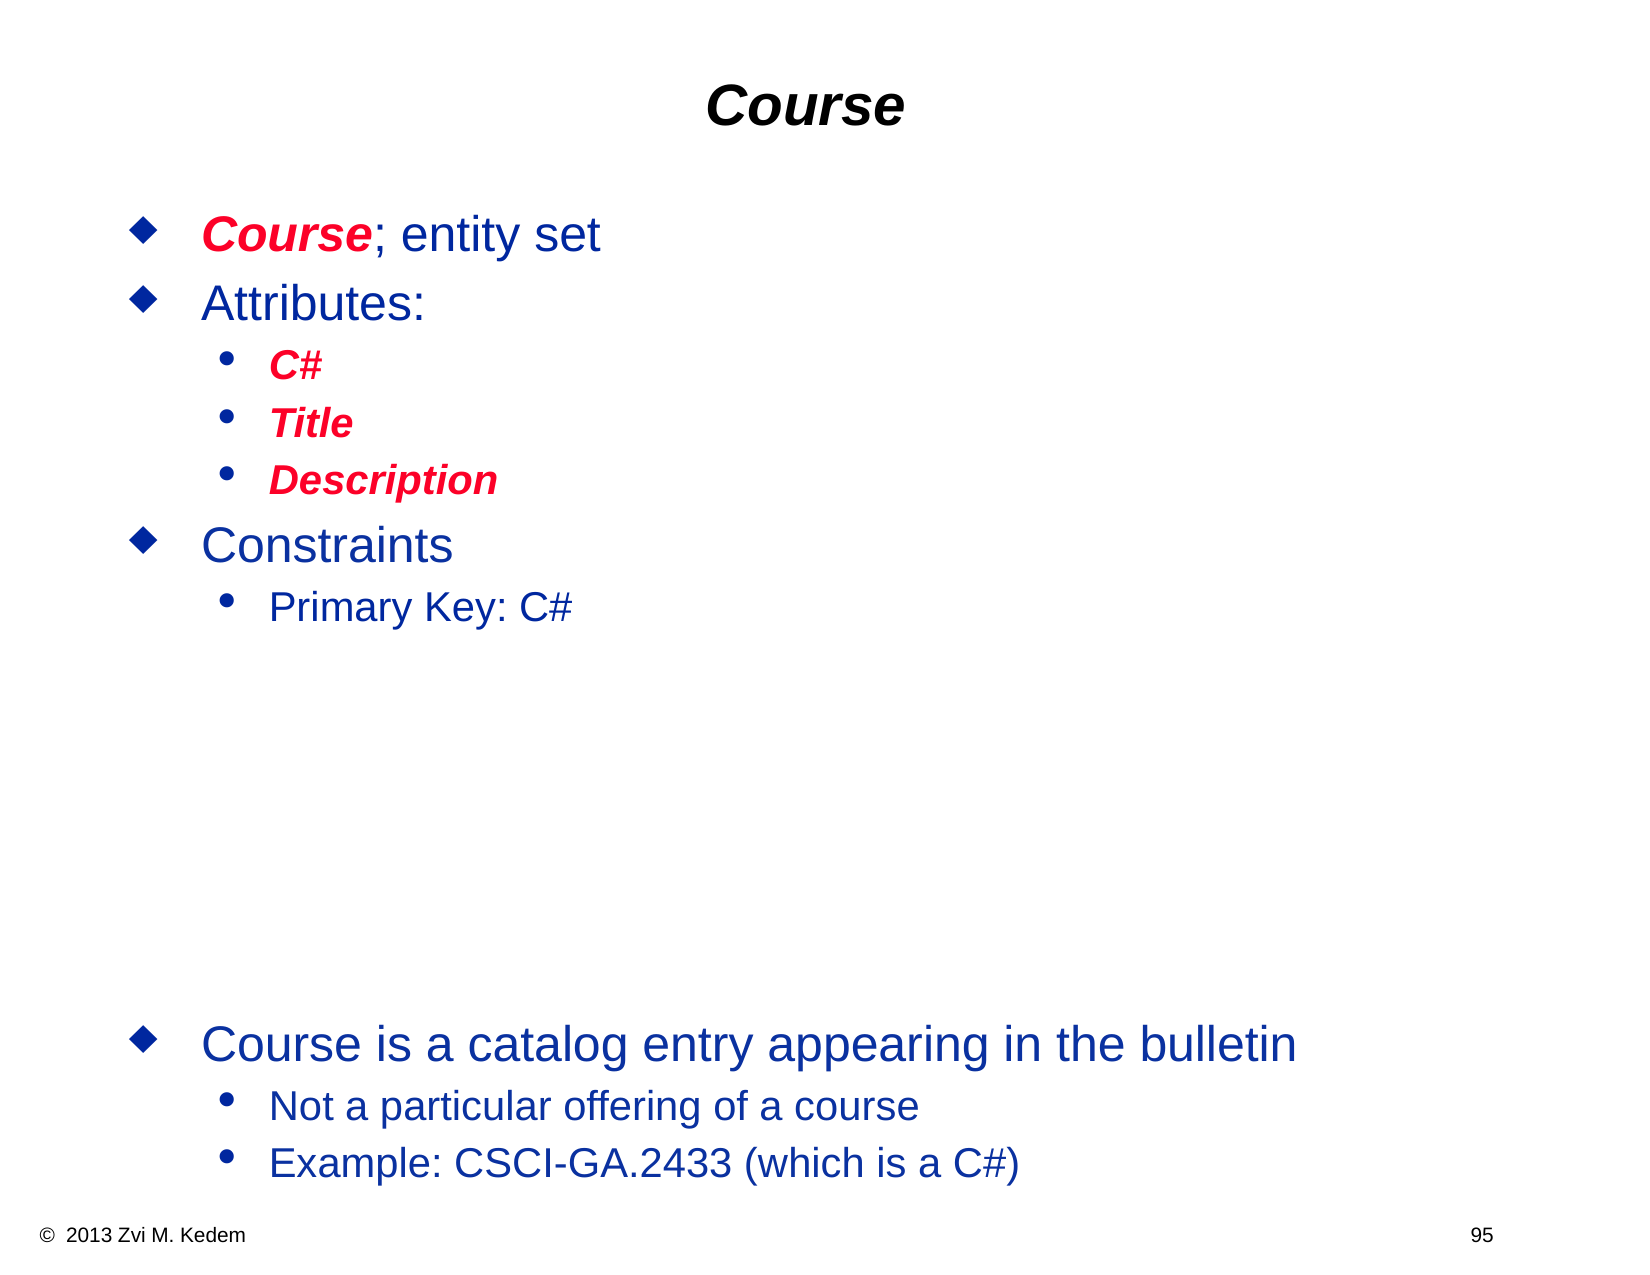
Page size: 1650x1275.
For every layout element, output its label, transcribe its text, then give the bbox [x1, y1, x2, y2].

title Course [111, 36, 1501, 176]
list Course; entity set Attributes: C# Title Description Constraints Primary Key: C# Course is a catalog entry appearing in the bulletin Not a particular offering of a course Example: CSCI-GA.2433 (which is a C#) [111, 199, 1513, 1201]
